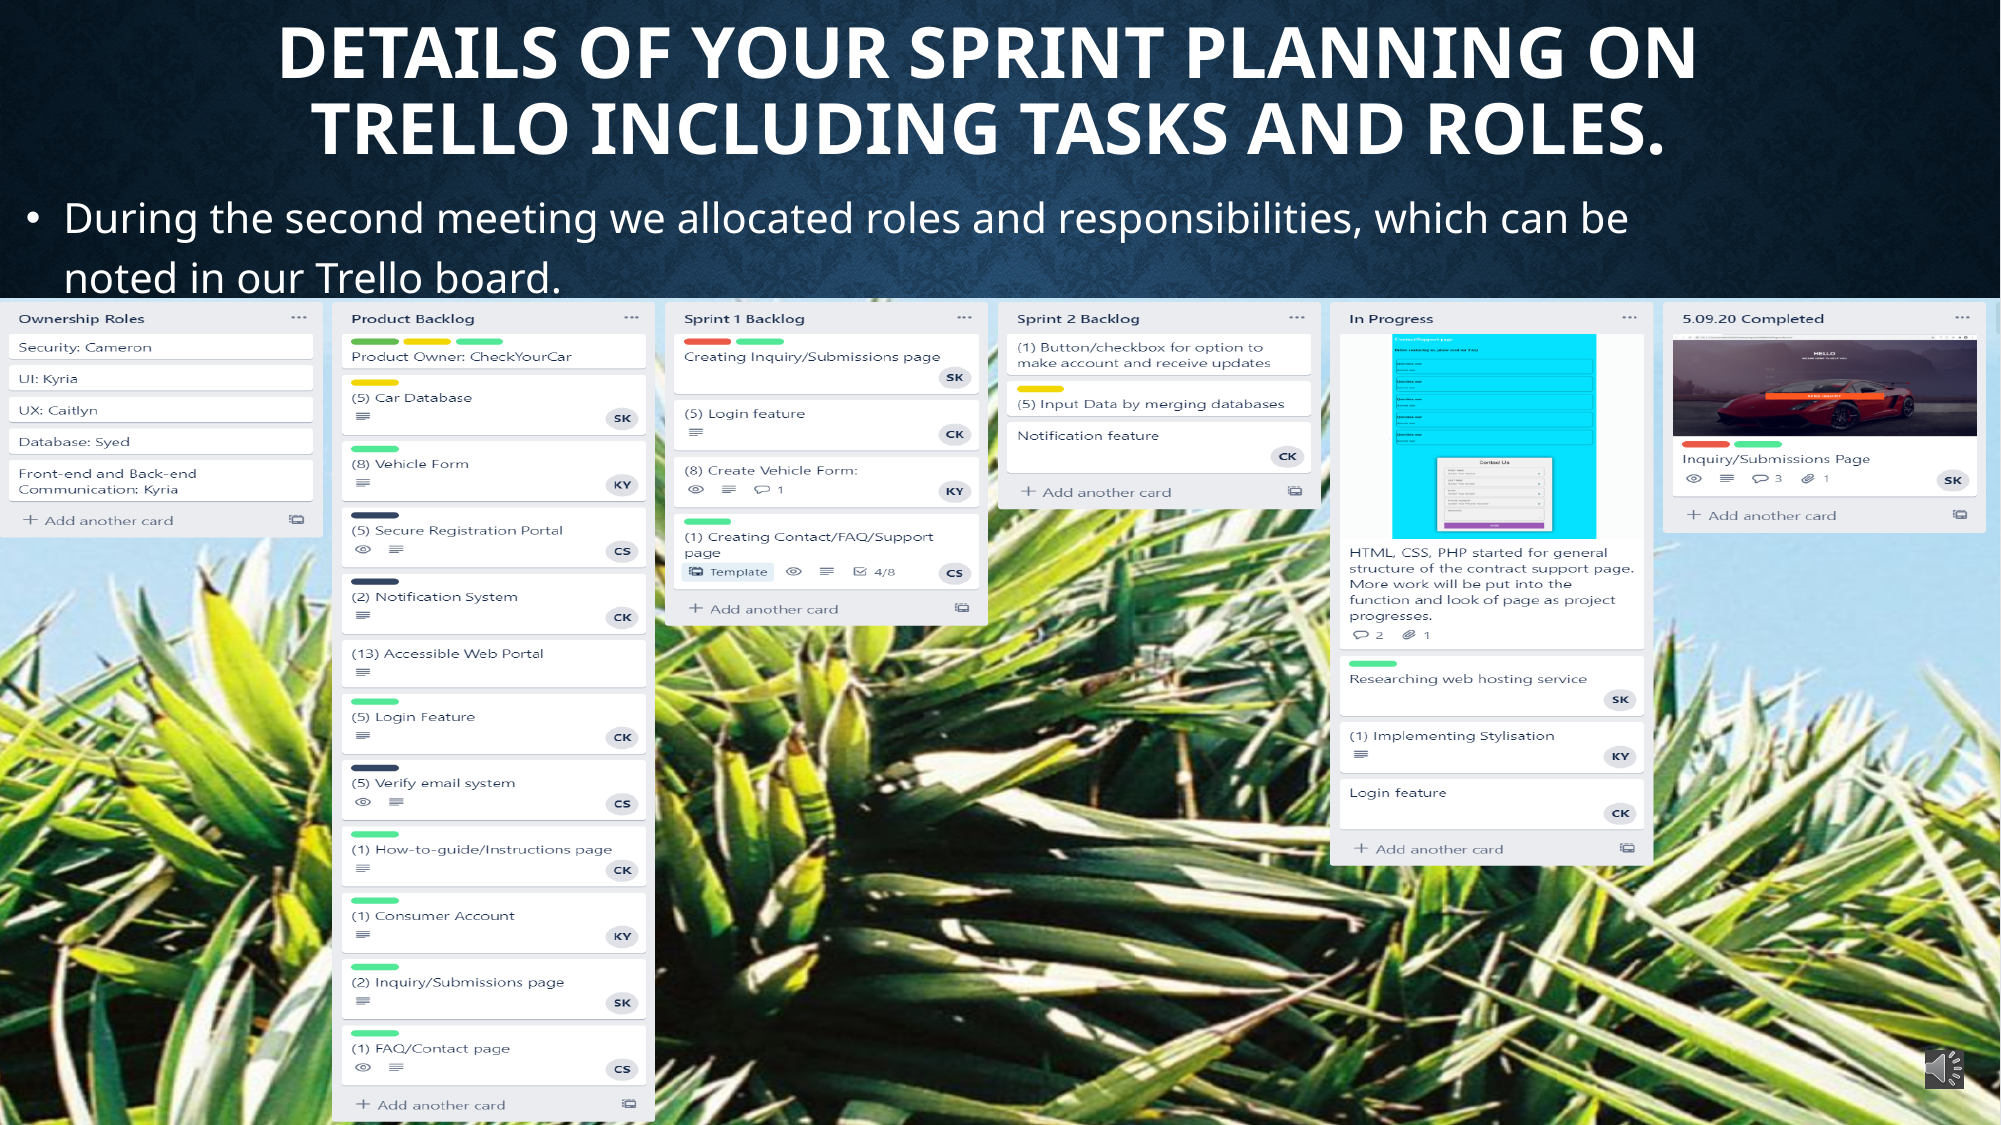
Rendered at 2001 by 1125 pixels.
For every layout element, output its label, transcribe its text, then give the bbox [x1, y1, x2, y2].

picture [0, 298, 2000, 1125]
title Details of your sprint planning on Trello including tasks and roles. [139, 0, 1838, 203]
list During the second meeting we allocated roles and responsibilities, which can be noted in our Trello board. [10, 174, 1710, 297]
